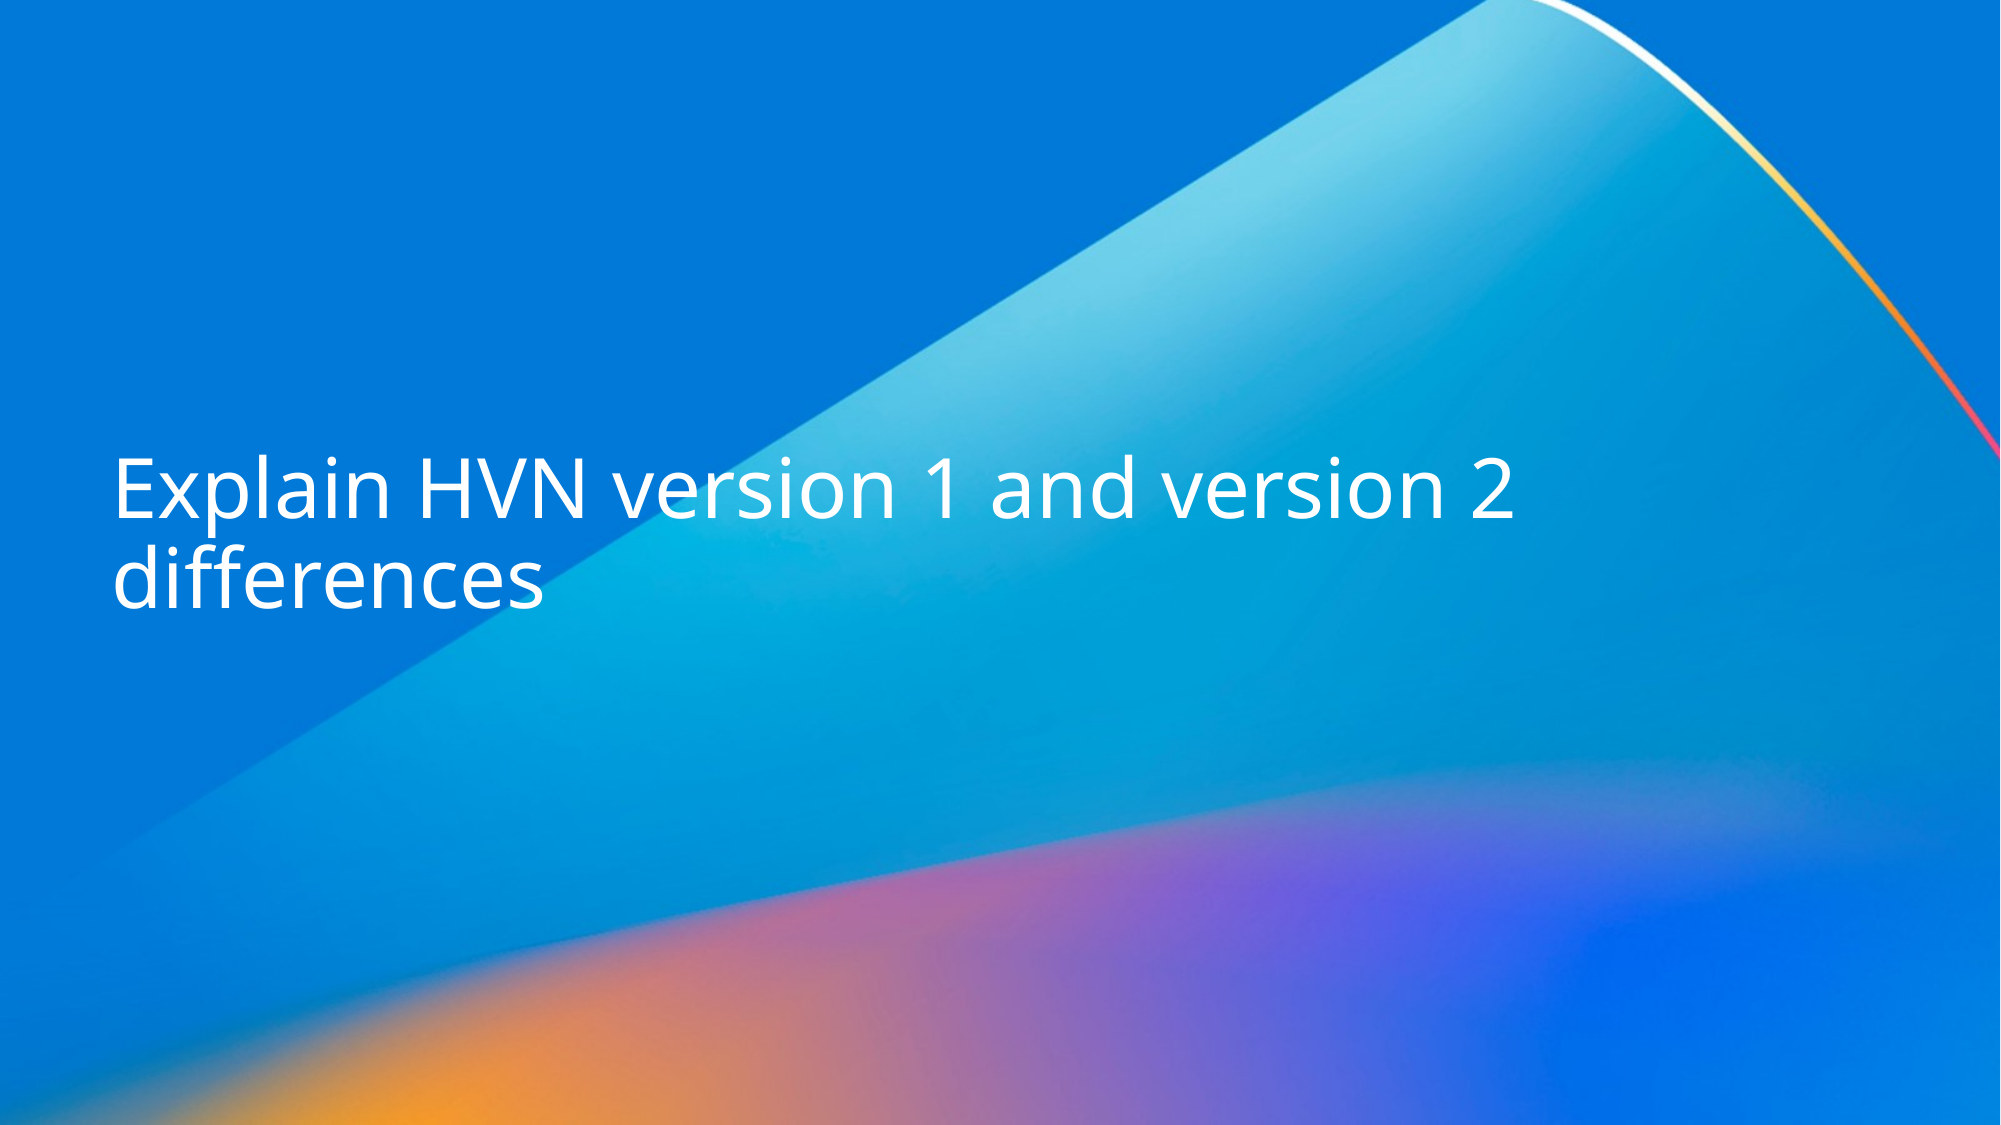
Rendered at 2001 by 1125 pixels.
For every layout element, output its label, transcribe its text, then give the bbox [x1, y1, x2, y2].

picture [0, 0, 2001, 1125]
list Explain HVN version 1 and version 2 differences [96, 439, 1920, 686]
